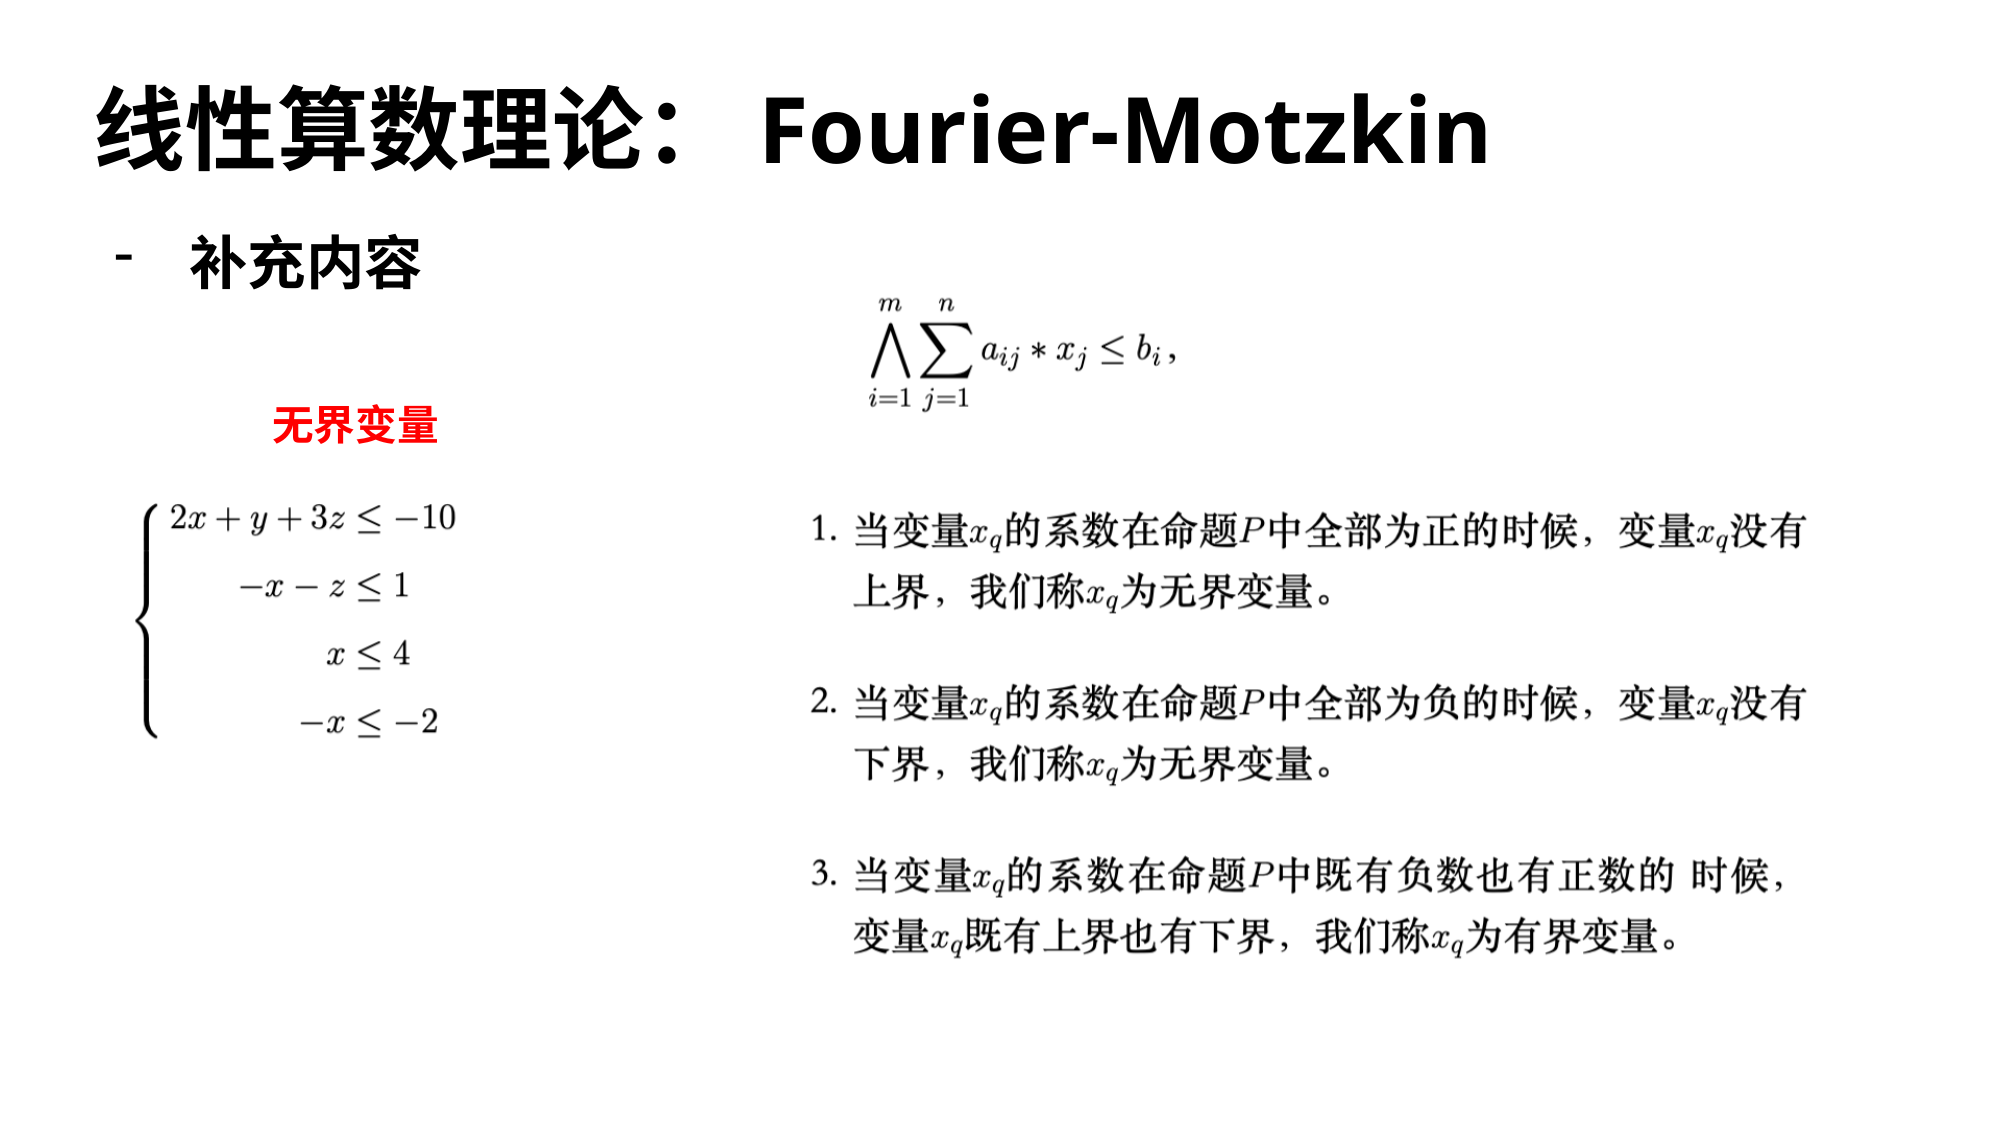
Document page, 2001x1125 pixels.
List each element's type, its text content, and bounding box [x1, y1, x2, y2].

picture [796, 282, 1274, 431]
title 线性算数理论：Fourier-Motzkin [78, 25, 1804, 243]
picture [702, 451, 1872, 994]
text_box 补充内容 [99, 218, 438, 374]
picture [51, 456, 567, 772]
text_box 无界变量 [257, 391, 455, 456]
